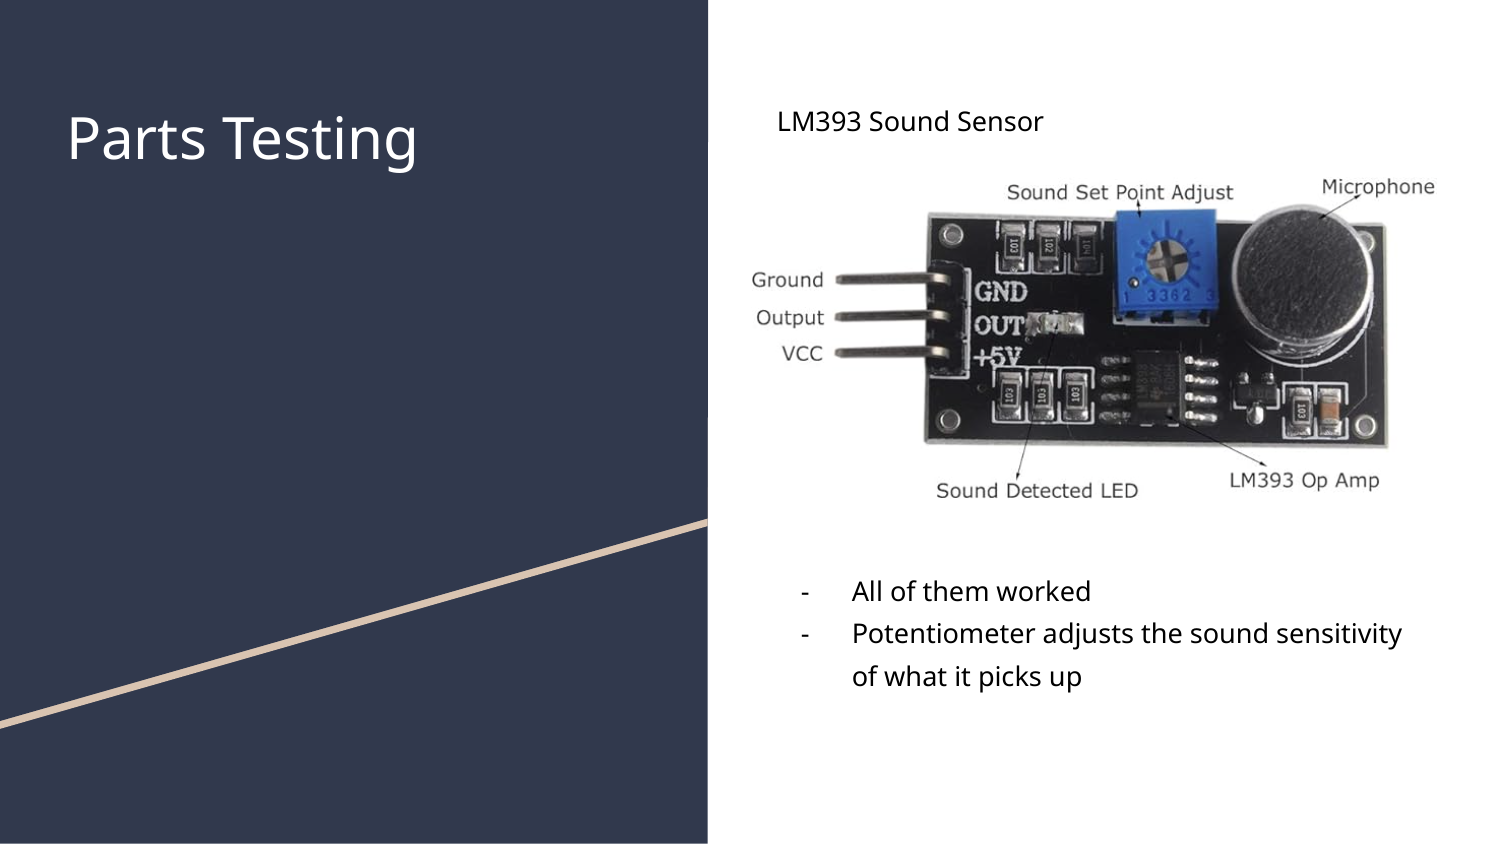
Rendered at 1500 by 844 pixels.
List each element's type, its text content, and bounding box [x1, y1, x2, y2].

list LM393 Sound Sensor All of them worked Potentiometer adjusts the sound sensitivity of what it picks up [761, 519, 1446, 755]
list LM393 Sound Sensor All of them worked Potentiometer adjusts the sound sensitivity of what it picks up [761, 82, 1446, 146]
title Parts Testing [51, 82, 660, 494]
picture [747, 147, 1460, 511]
